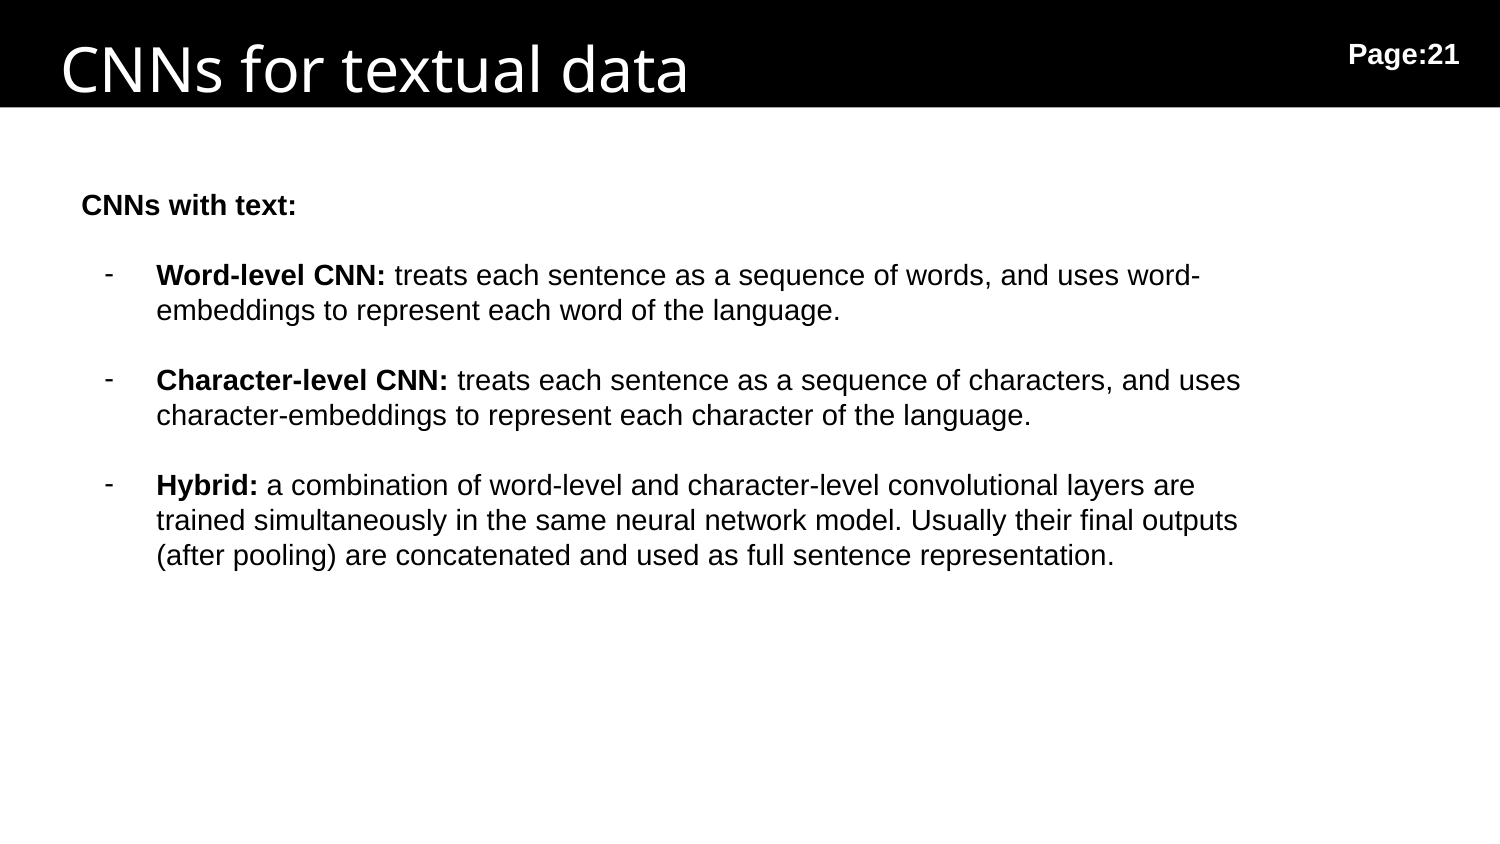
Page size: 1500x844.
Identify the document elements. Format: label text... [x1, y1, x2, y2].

text_box CNNs for textual data [12, 14, 789, 130]
text_box Page:21 [1333, 20, 1487, 73]
text_box CNNs with text: Word-level CNN: treats each sentence as a sequence of words, and uses word-embeddings to represent each word of the language. Character-level CNN: treats each sentence as a sequence of characters, and uses character-embeddings to represent each character of the language. Hybrid: a combination of word-level and character-level convolutional layers are trained simultaneously in the same neural network model. Usually their final outputs (after pooling) are concatenated and used as full sentence representation. [66, 171, 1295, 747]
text_box [0, 0, 1500, 108]
